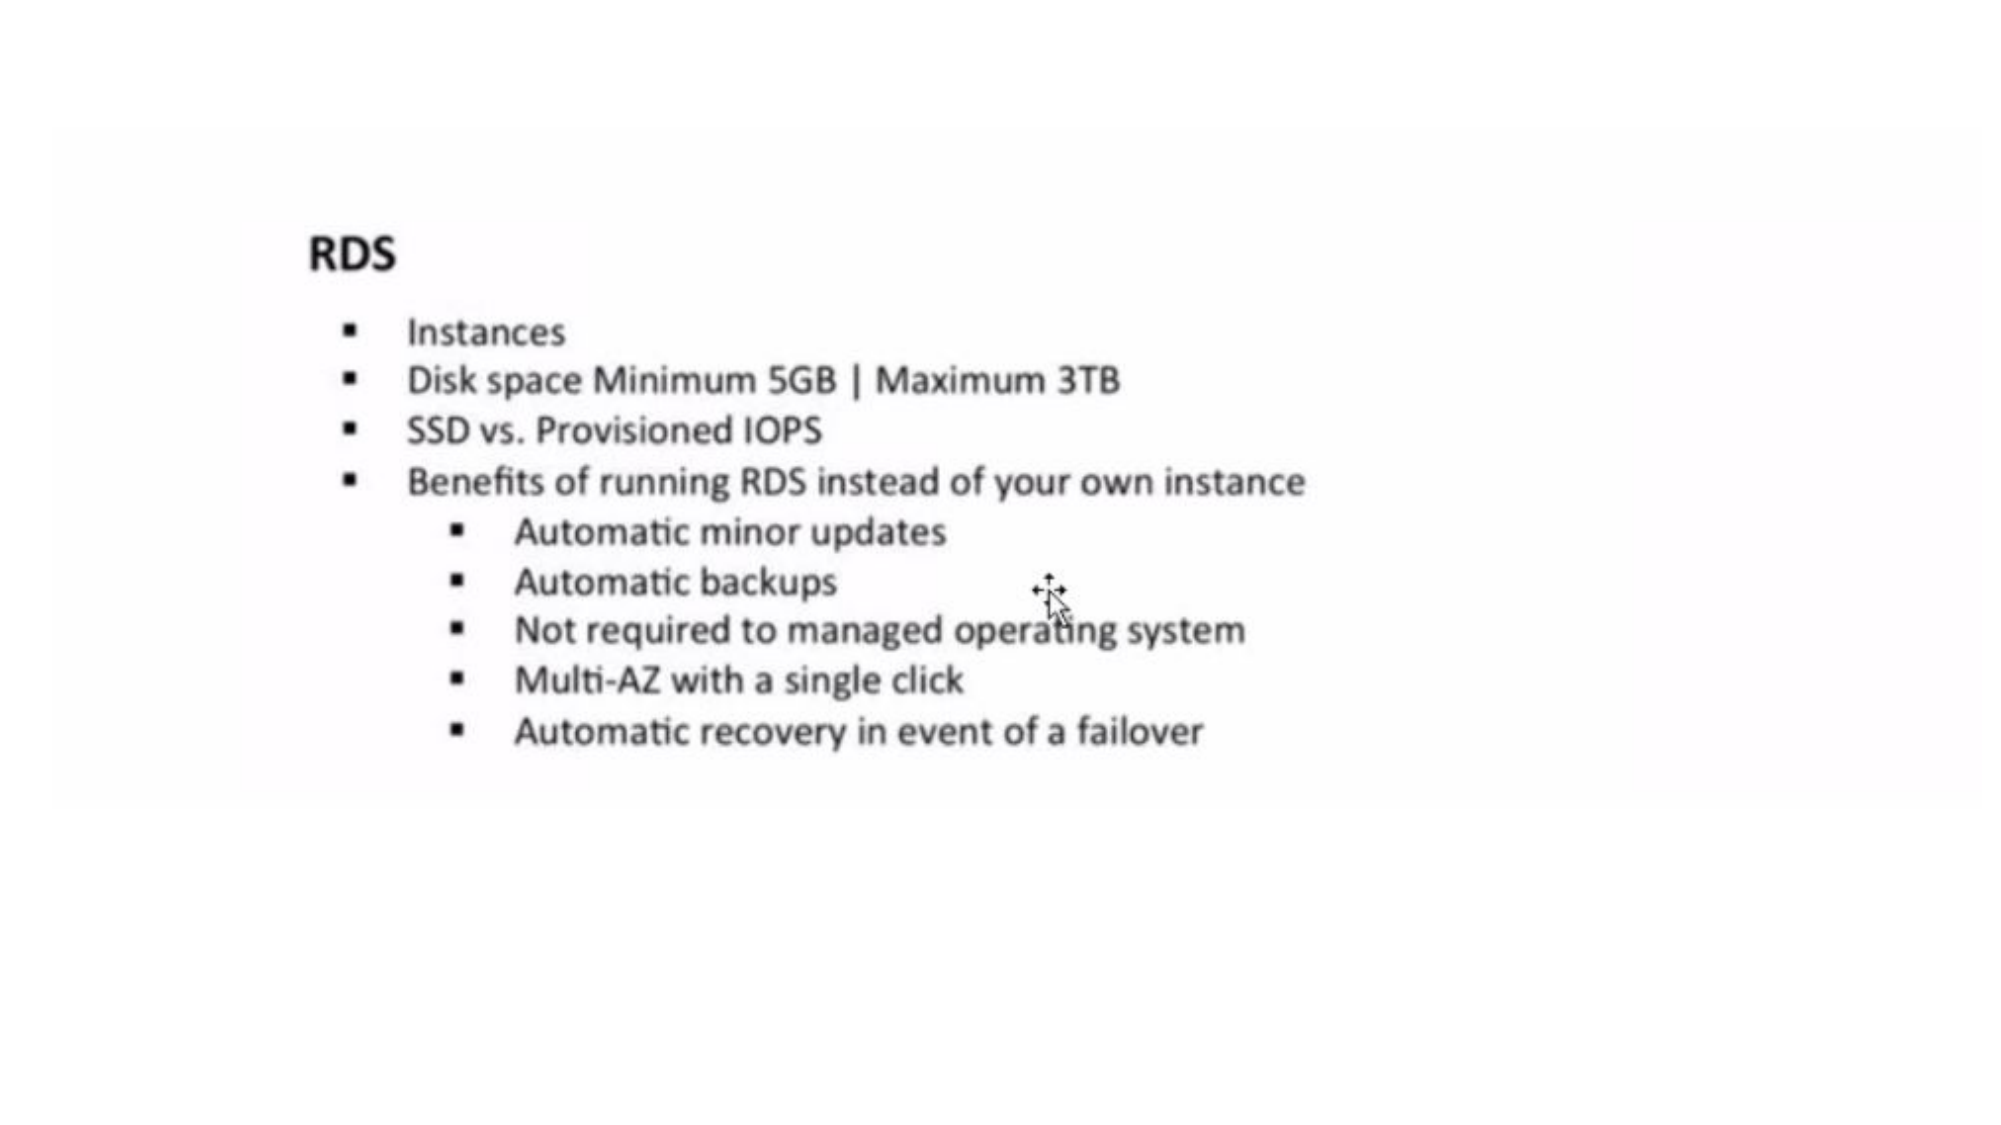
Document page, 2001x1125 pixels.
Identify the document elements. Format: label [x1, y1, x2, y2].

list [52, 127, 1982, 810]
